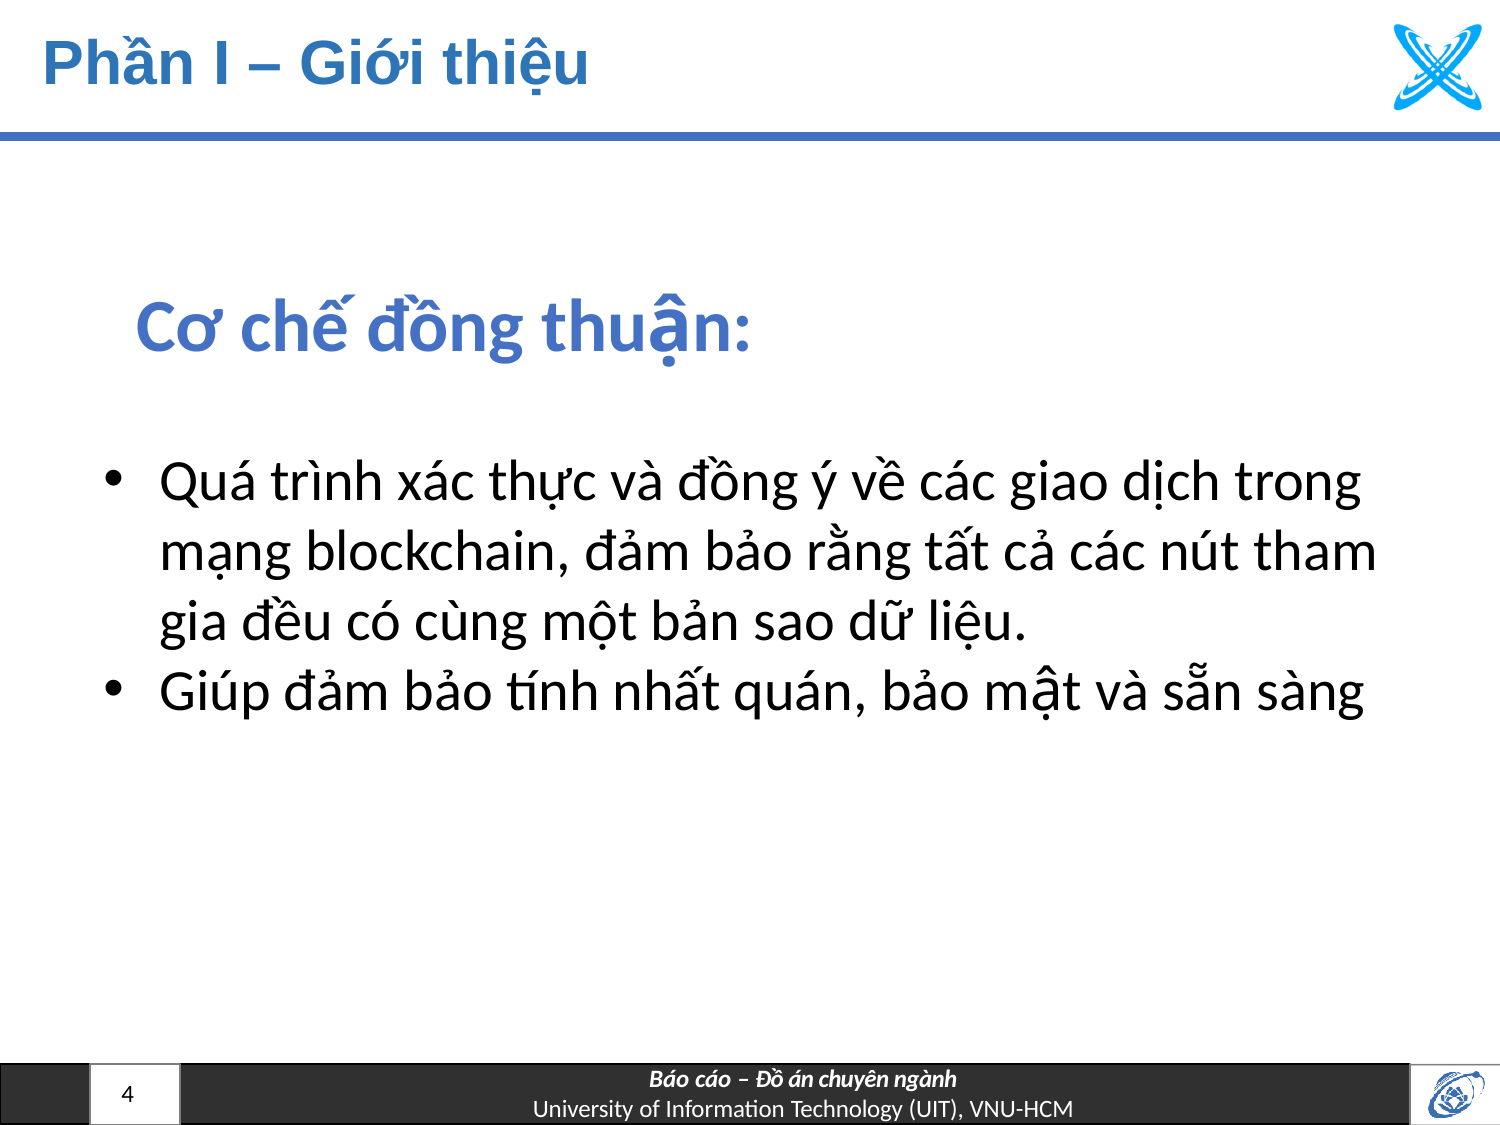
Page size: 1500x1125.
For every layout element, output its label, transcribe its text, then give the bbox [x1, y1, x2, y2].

footer Báo cáo – Đồ án chuyên ngành University of Information Technology (UIT), VNU-HCM [528, 1066, 1079, 1125]
picture [1444, 32, 1482, 102]
picture [1403, 1042, 1500, 1125]
slide_number 4 [115, 1081, 154, 1125]
picture [1392, 23, 1482, 112]
text_box Cơ chế đồng thuận: [134, 274, 886, 367]
text_box Quá trình xác thực và đồng ý về các giao dịch trong mạng blockchain, đảm bảo rằng tất cả các nút tham gia đều có cùng một bản sao dữ liệu. Giúp đảm bảo tính nhất quán, bảo mật và sẵn sàng [88, 434, 1413, 730]
title Phần I – Giới thiệu [40, 20, 1460, 211]
